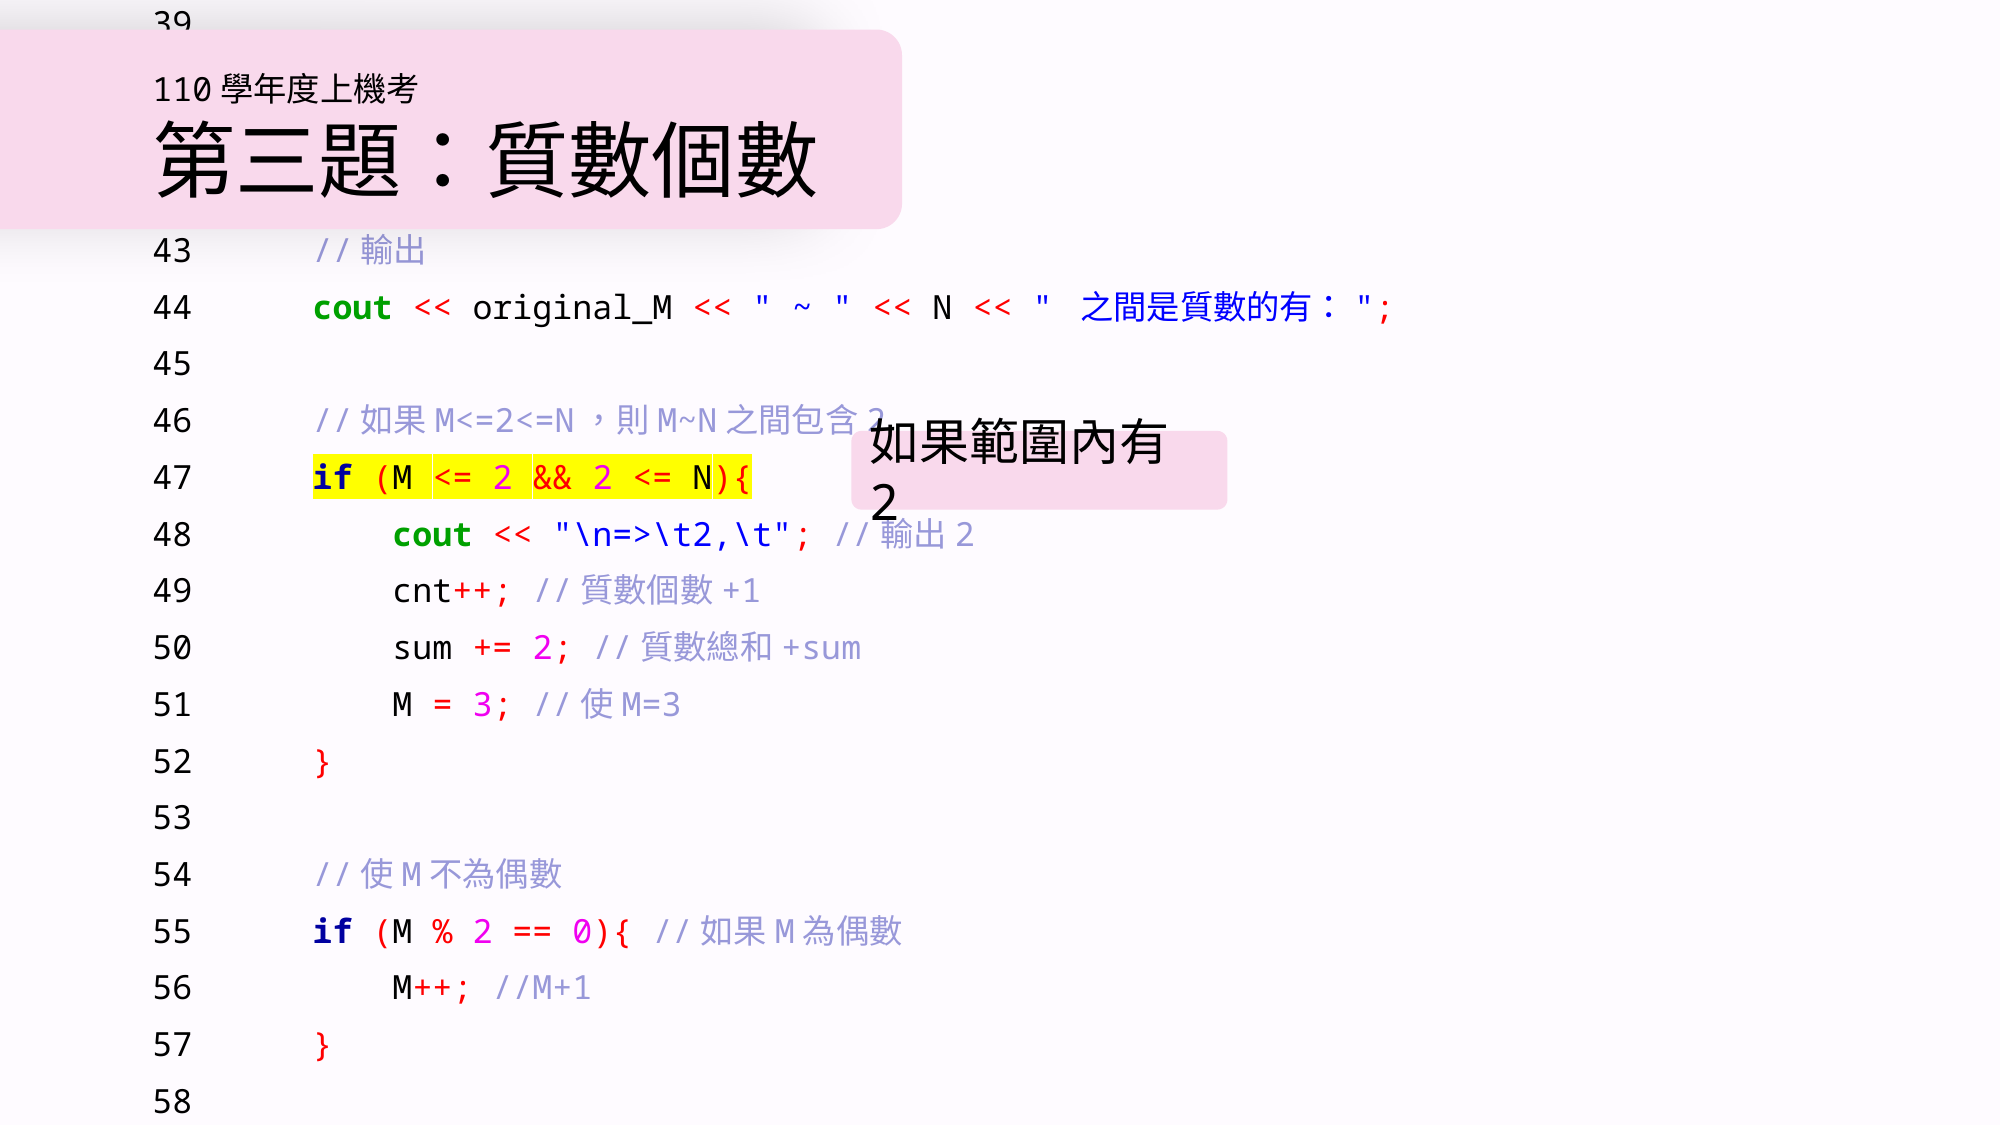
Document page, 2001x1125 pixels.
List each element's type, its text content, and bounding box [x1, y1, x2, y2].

list 1 #include <iostream> //輸入輸出的函式庫 2 #include <cmath> //算平方根的函式庫 3 using namespace std; 4 5 //判斷是否為質數的自訂函式 6 bool is_prime(int n){ 7 //2是質數 8 if (n == 2){ 9 return true; 10 } 11 //小於等於0的數、1、偶數不是質數 12 if (n <= 1 || n % 2 == 0){ 13 return false; 14 } 15 //讓n取餘 3~根號n 的奇數，判斷是否為其之倍數 16 for (int i = 3; i <= sqrt(n); i+=2){ 17 if (n % i == 0){ 18 return false; 19 } 20 } 21 return true; 22 } 23 24 int main() 25 { 26 int M, N, original_M, //original_M用來記錄未改變的M 27 cnt = 0, //計算範圍內共有多少質數 28 sum = 0; //計算質數的總和 29 30 cin >> M >> N; //讀入範圍 31 32 //確保M<N 33 if (N < M){ 34 //如果M>N，則M和N交換 35 int tmp = M; 36 M = N; 37 N = tmp; 38 } 39 40 //紀錄原來的M至origial_M 41 original_M = M; 42 43 //輸出 44 cout << original_M << " ~ " << N << " 之間是質數的有："; 45 46 //如果M<=2<=N，則M~N之間包含2 47 if (M <= 2 && 2 <= N){ 48 cout << "\n=>\t2,\t"; //輸出2 49 cnt++; //質數個數+1 50 sum += 2; //質數總和+sum 51 M = 3; //使M=3 52 } 53 54 //使M不為偶數 55 if (M % 2 == 0){ //如果M為偶數 56 M++; //M+1 57 } 58 59 //從M開始到N，判斷是否為質數 60 for (int i = M; i <= N; i+=2/*非2偶數不是質數*/){ 61 if (is_prime(i)){ //如果是質數 62 if (cnt % 10 == 0){ //如果輸出超過10個質數或沒有輸出過，就換行並輸出=> 63 cout << "\n=>\t"; 64 } 65 cnt++; //質數個數+1 66 sum += i; //質數總和+i 67 cout << i << ",\t"; //輸出i 68 } 69 } 70 71 cout << "\n\n"; 72 cout << " " << original_M << " ~ " << N << " 之間共有 " << cnt << " 個質數\n\n"; 73 cout << " " << original_M << " ~ " << N << " 之間總和= " << sum << "\n"; 74 75 return 0; 76 } [137, 0, 1973, 598]
title 110學年度上機考 第三題：質數個數 [137, 59, 1863, 217]
text_box [0, 28, 904, 231]
text_box 如果範圍內有2 [850, 429, 1229, 511]
